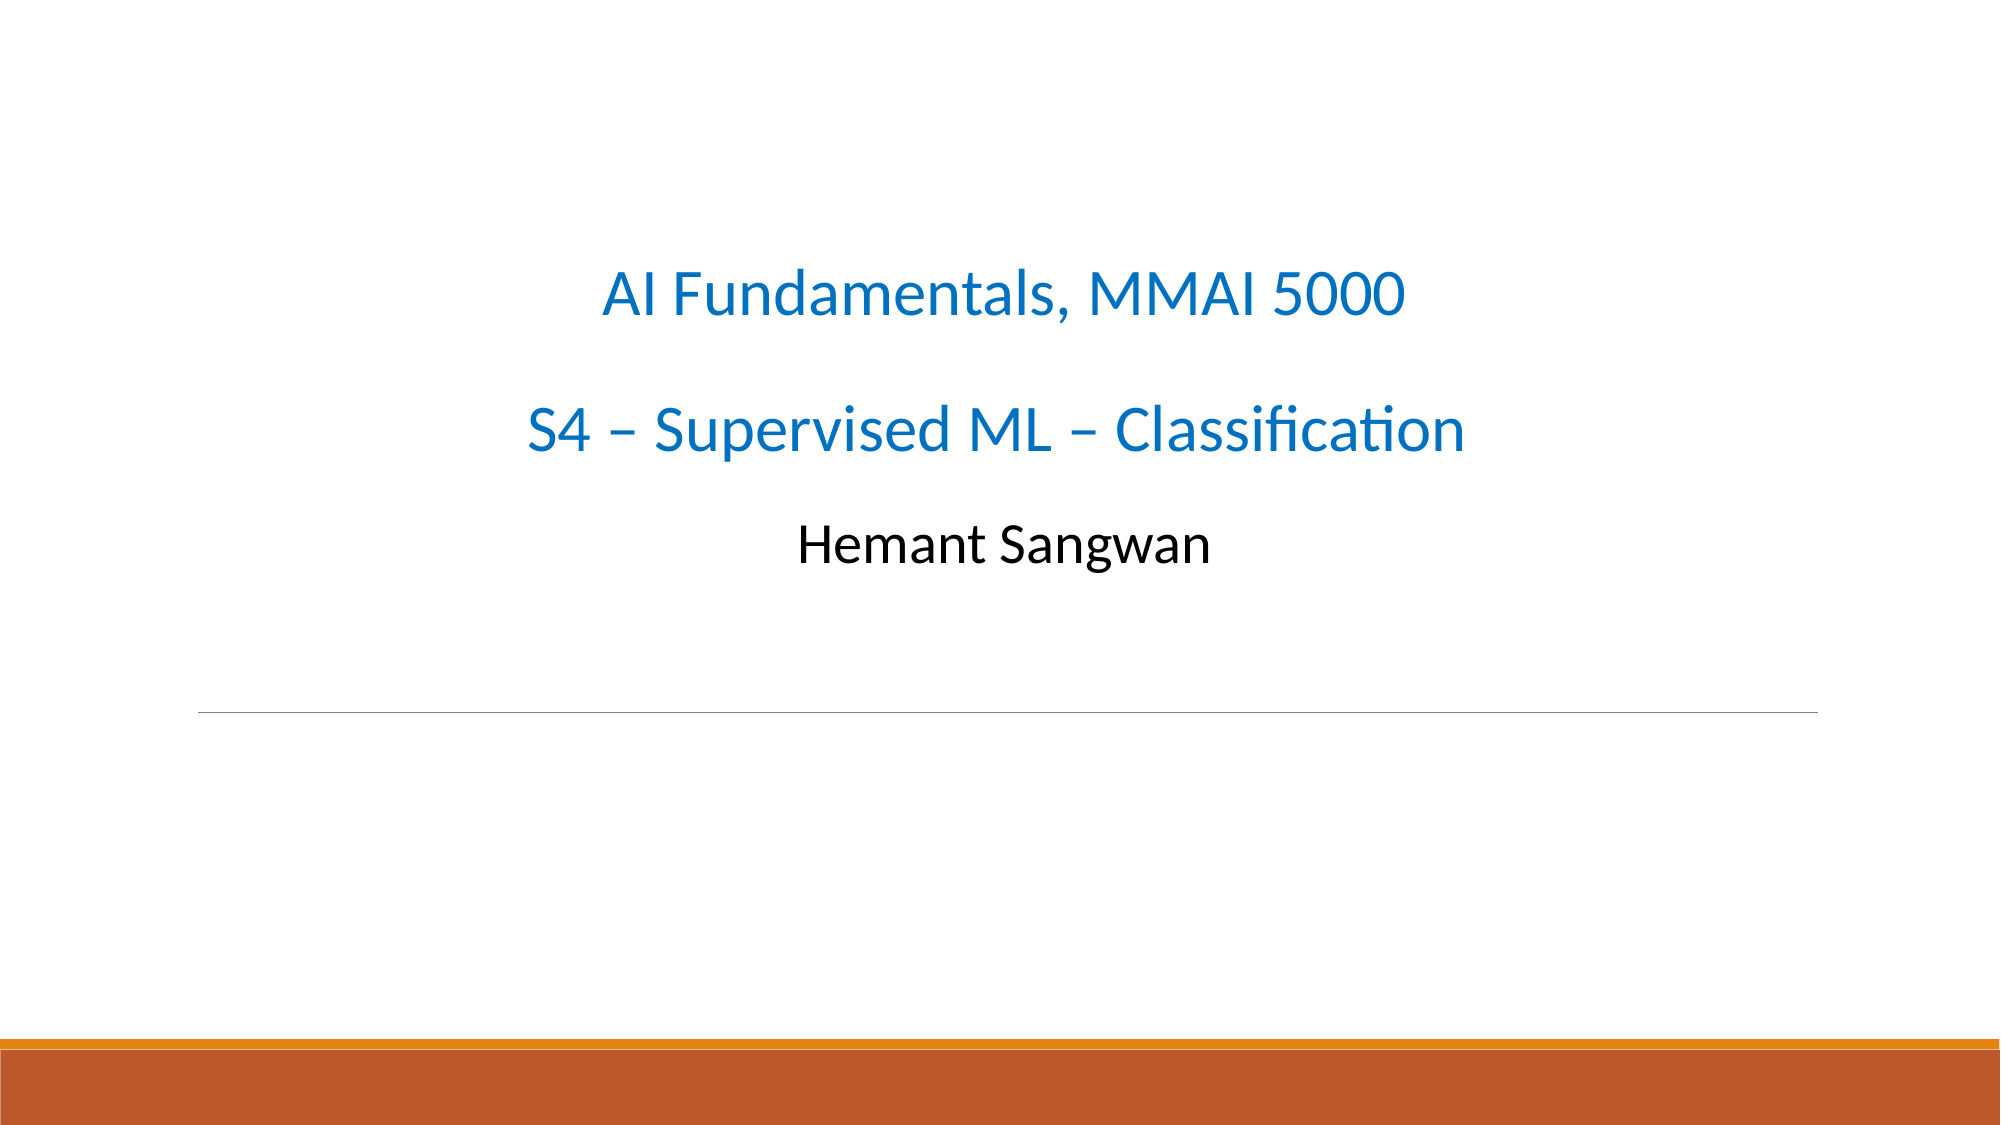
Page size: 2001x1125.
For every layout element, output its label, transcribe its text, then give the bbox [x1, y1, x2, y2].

title AI Fundamentals, MMAI 5000 S4 – Supervised ML – Classification Hemant Sangwan [180, 126, 1830, 711]
